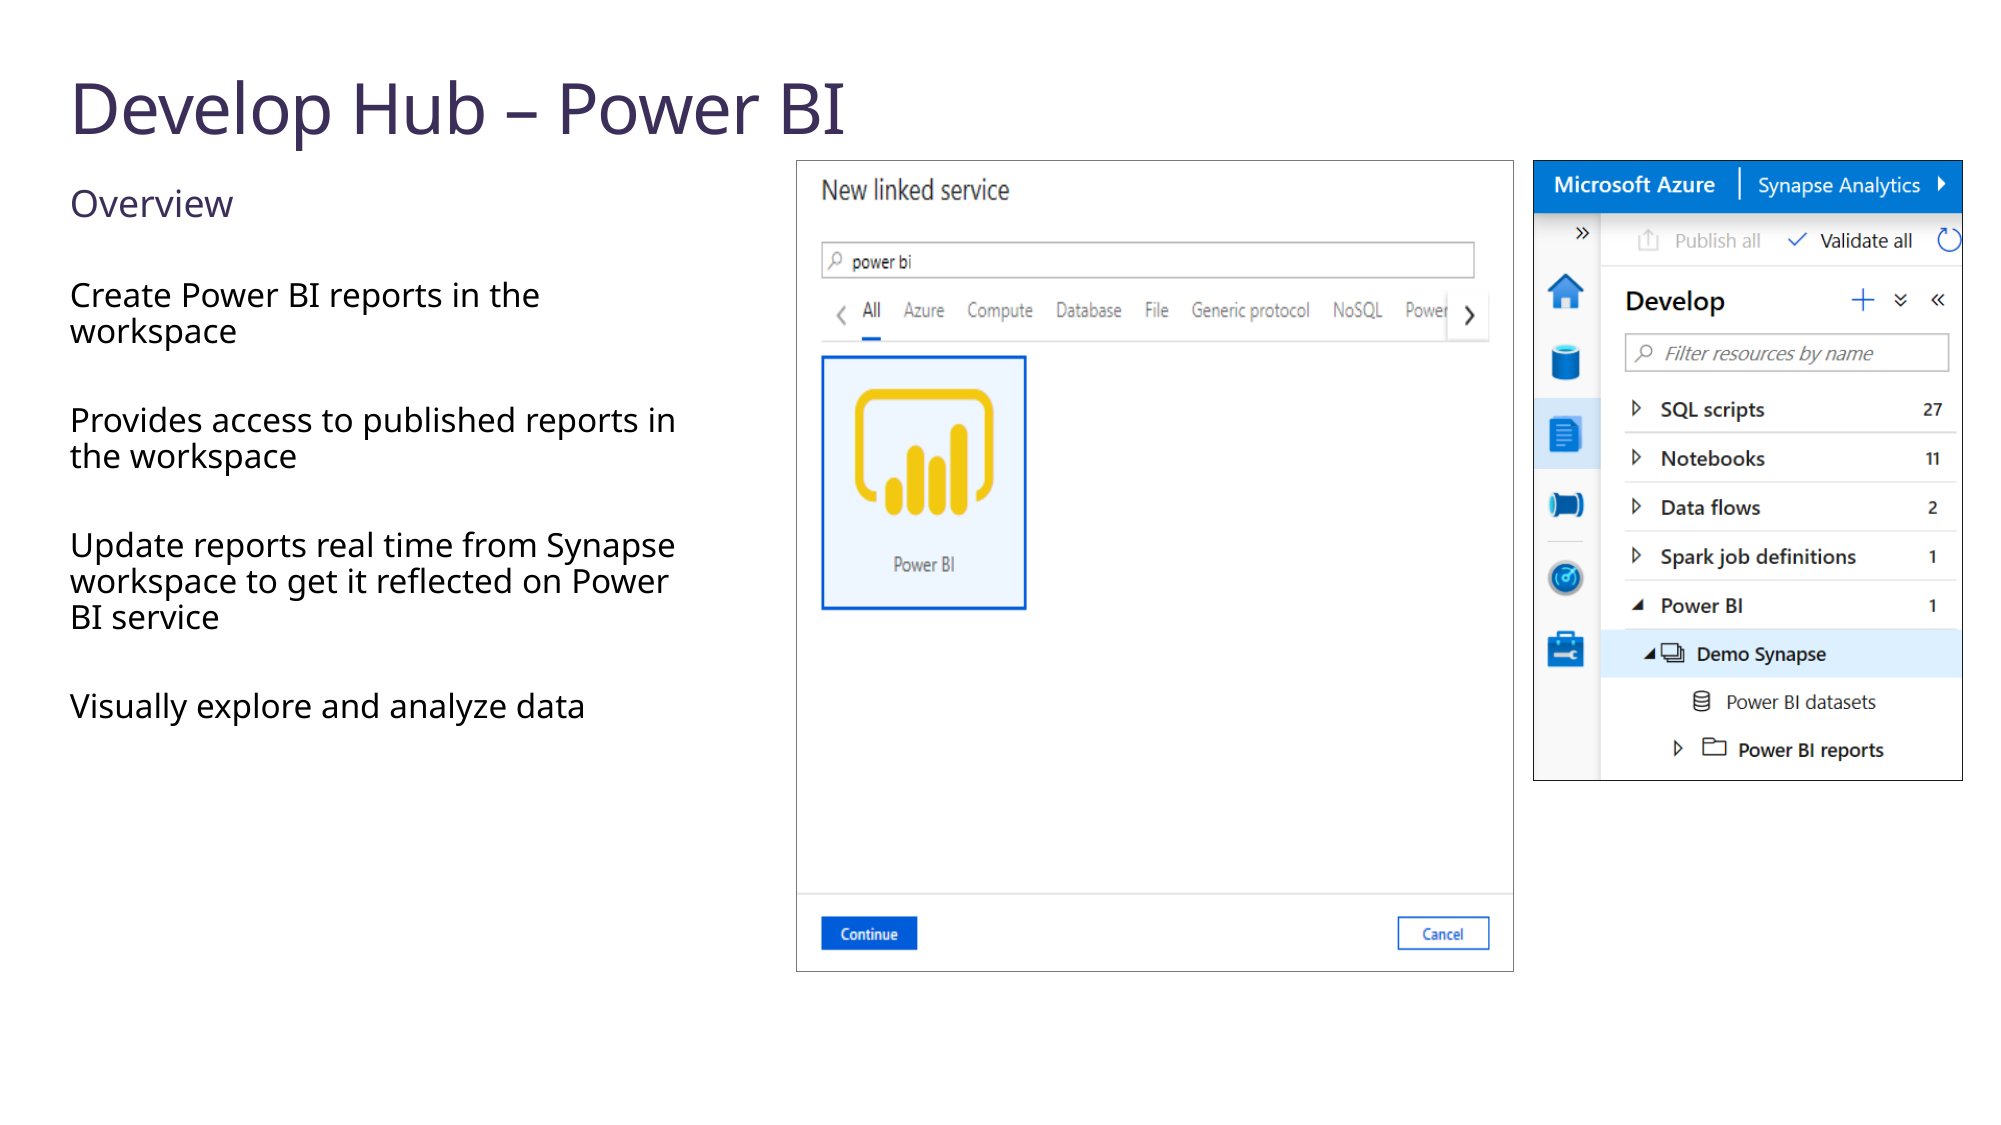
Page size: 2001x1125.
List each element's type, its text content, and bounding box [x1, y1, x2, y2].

picture [1532, 160, 1963, 781]
picture [796, 160, 1514, 972]
title Develop Hub – Power BI [69, 36, 982, 161]
list Overview Create Power BI reports in the workspace Provides access to published reports in the workspace Update reports real time from Synapse workspace to get it reflected on Power BI service Visually explore and analyze data [69, 185, 700, 1041]
